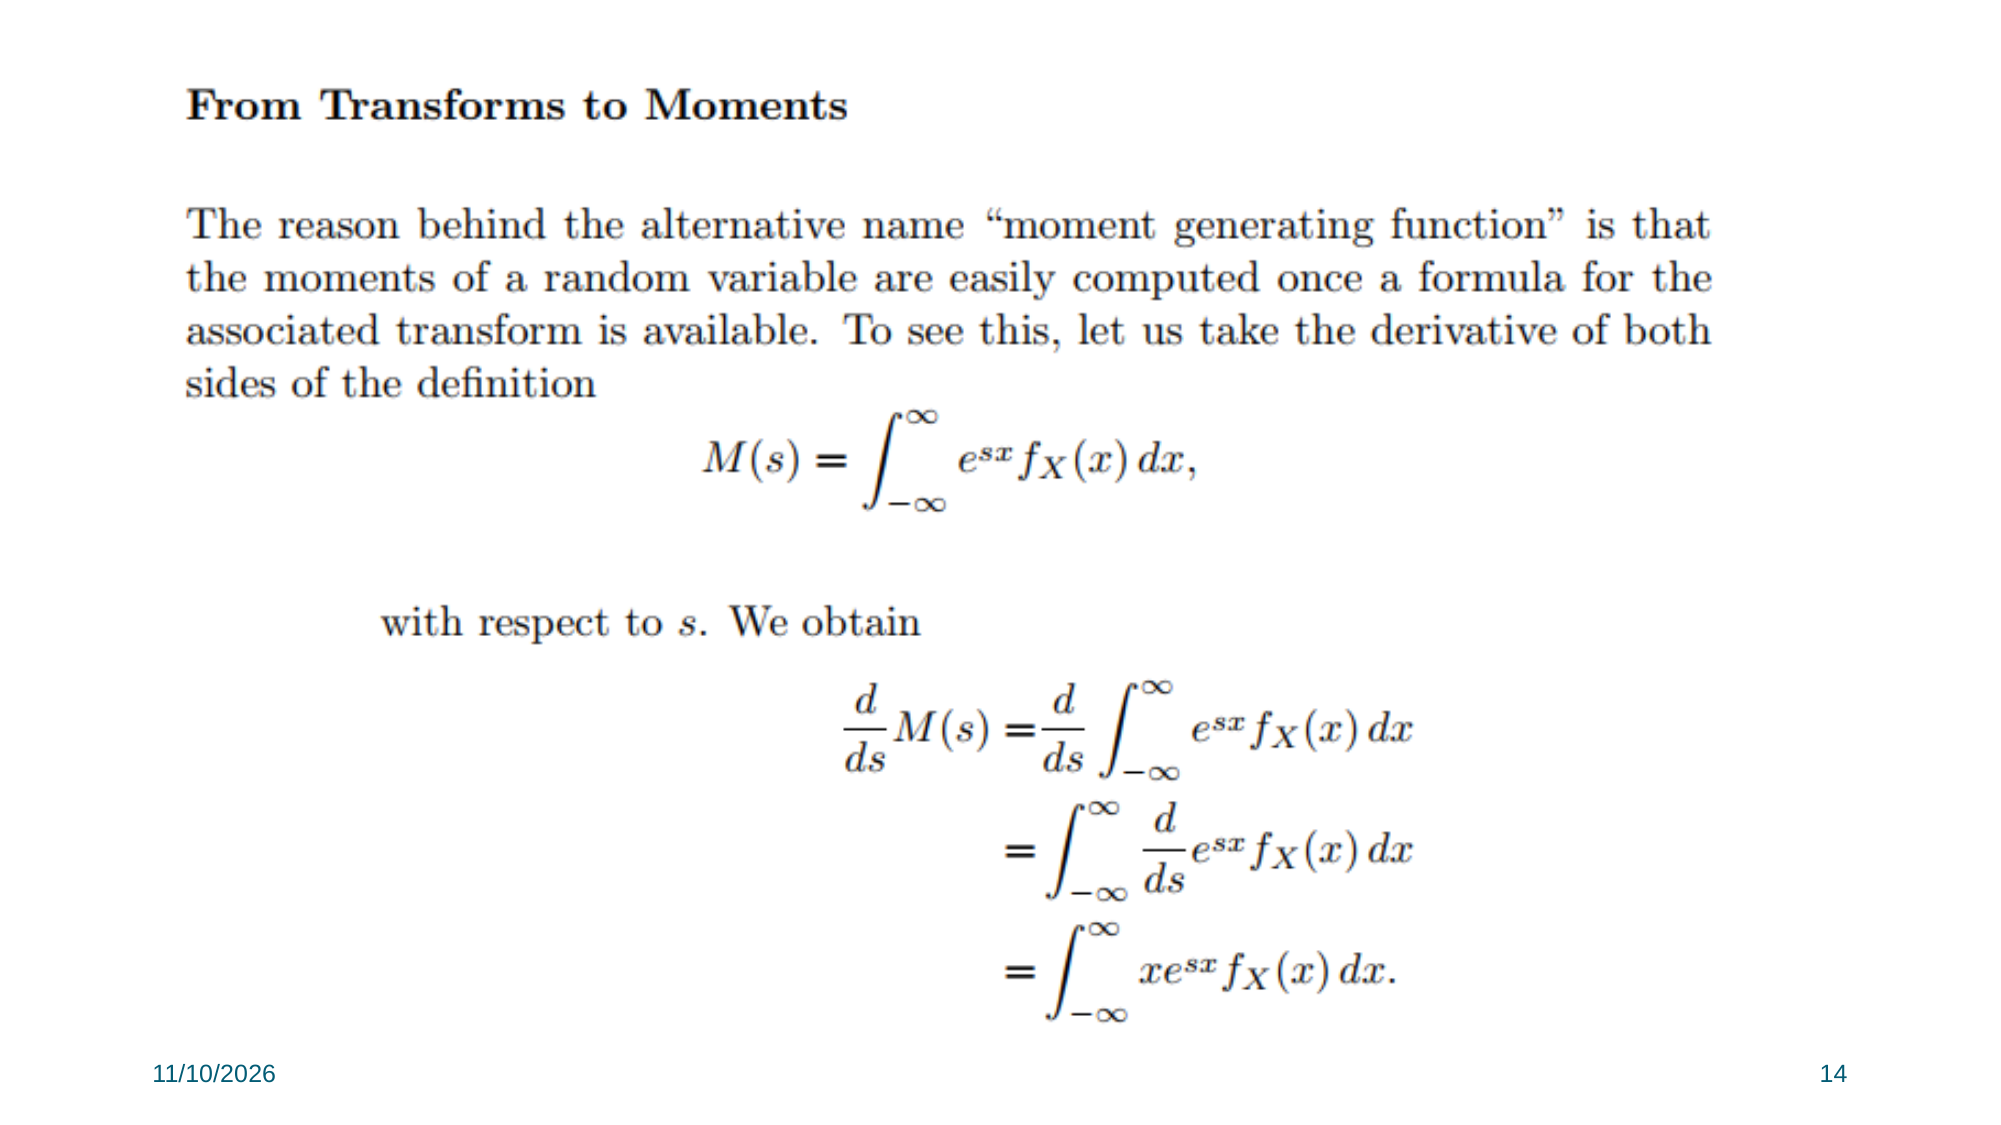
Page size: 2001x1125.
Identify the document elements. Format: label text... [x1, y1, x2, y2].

picture [143, 67, 1743, 554]
picture [362, 582, 1449, 1044]
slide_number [137, 1042, 588, 1103]
slide_number 14 [1412, 1042, 1863, 1103]
